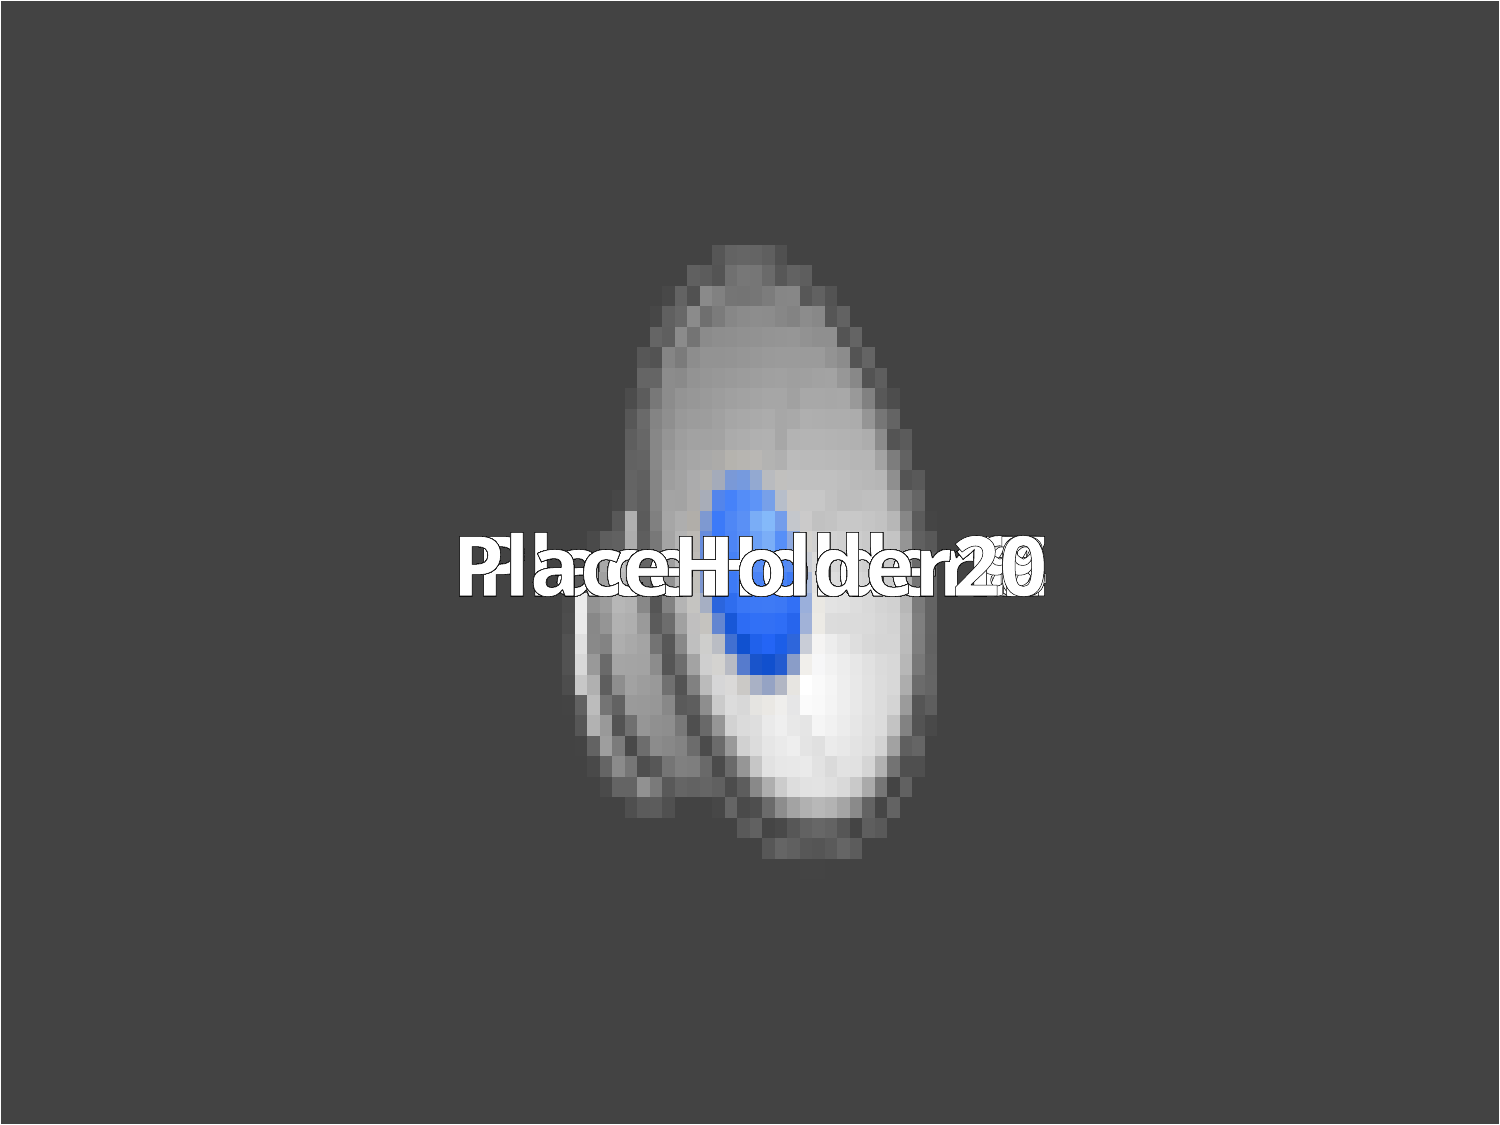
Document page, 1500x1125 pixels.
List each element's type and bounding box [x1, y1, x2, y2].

text_box [0, 0, 1500, 1125]
